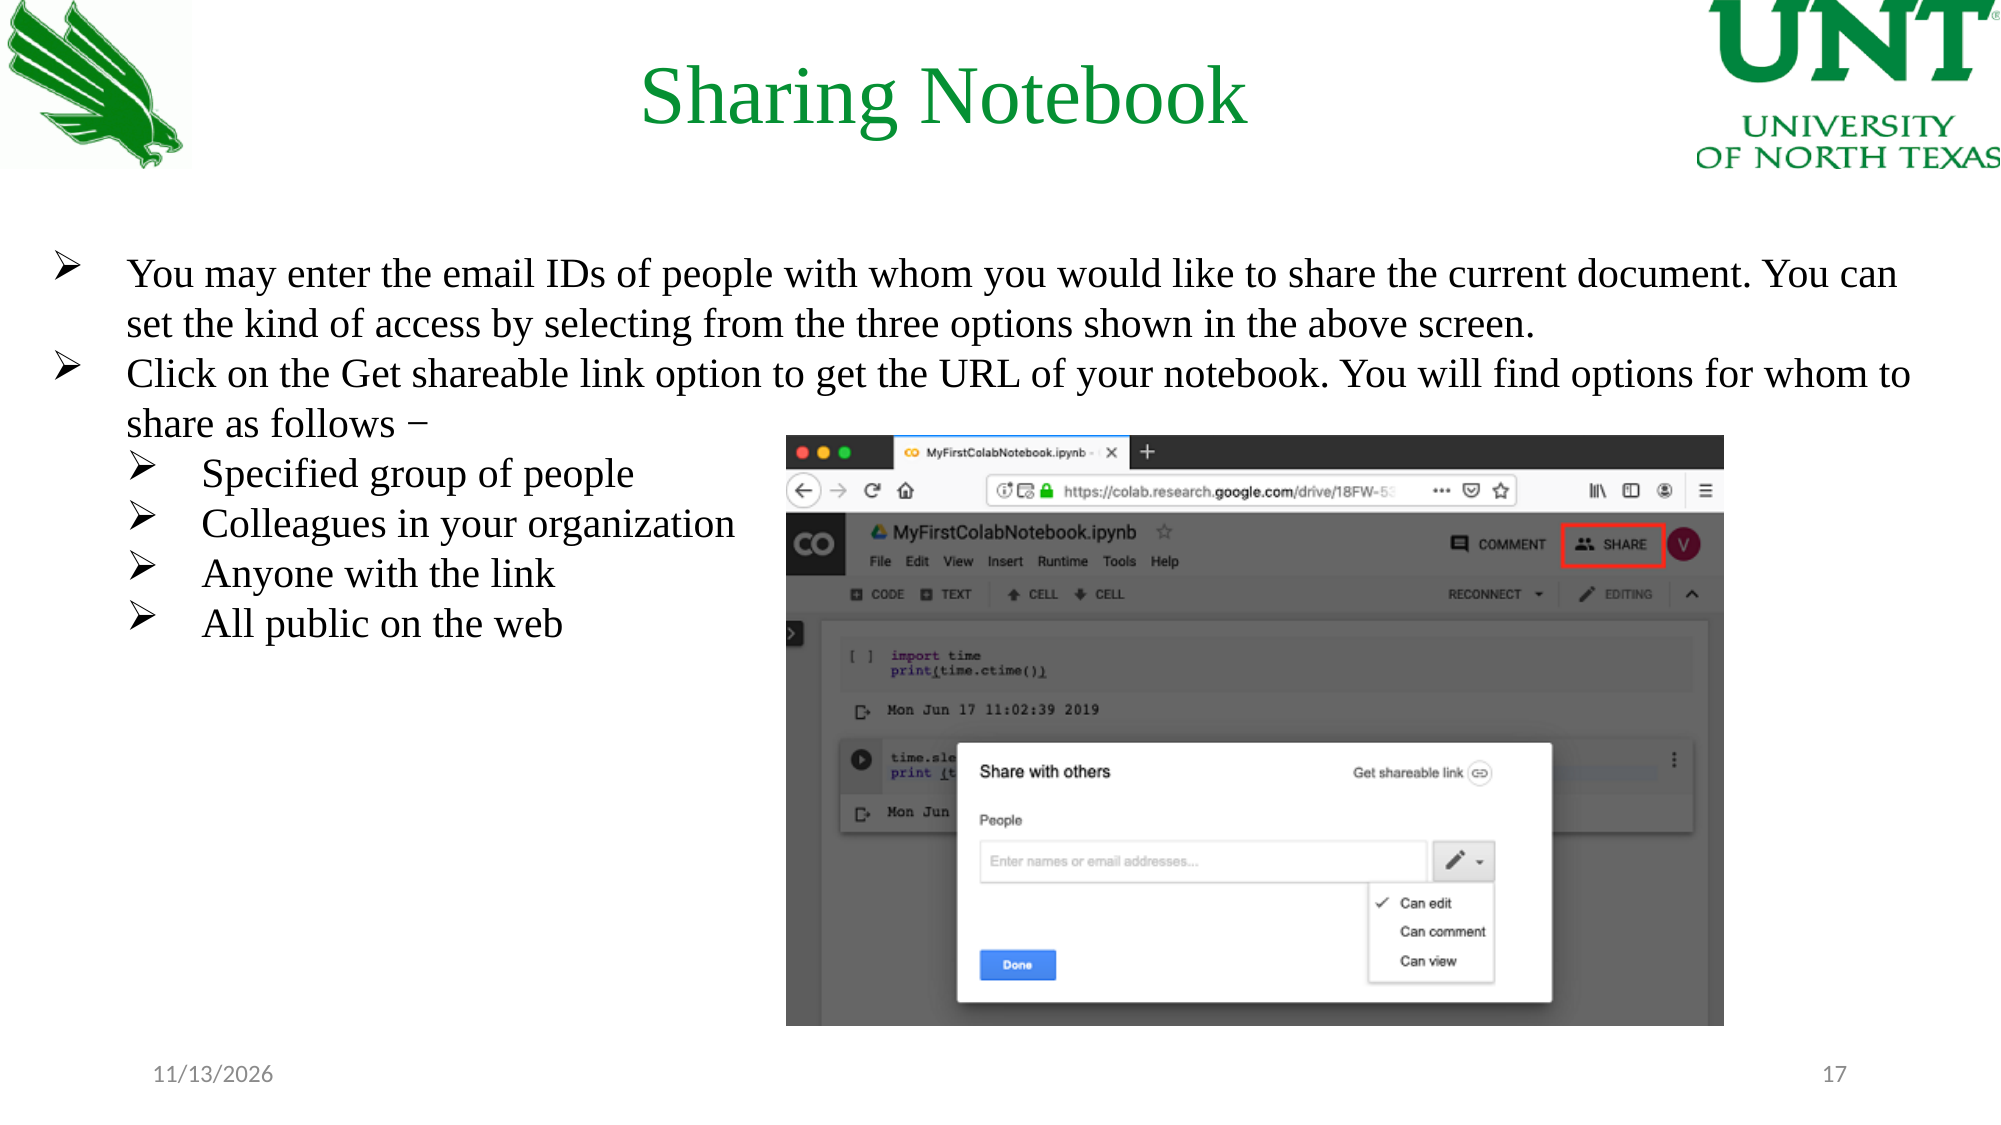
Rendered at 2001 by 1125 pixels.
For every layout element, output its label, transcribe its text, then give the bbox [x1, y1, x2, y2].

slide_number 17 [1412, 1042, 1863, 1103]
picture [1697, 0, 2000, 169]
picture [0, 0, 192, 169]
title Sharing Notebook [244, 0, 1645, 206]
text_box You may enter the email IDs of people with whom you would like to share the current document. You can set the kind of access by selecting from the three options shown in the above screen. Click on the Get shareable link option to get the URL of your notebook. You will find options for whom to share as follows − Specified group of people Colleagues in your organization Anyone with the link All public on the web [36, 238, 1964, 654]
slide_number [137, 1042, 588, 1103]
picture [786, 435, 1725, 1027]
